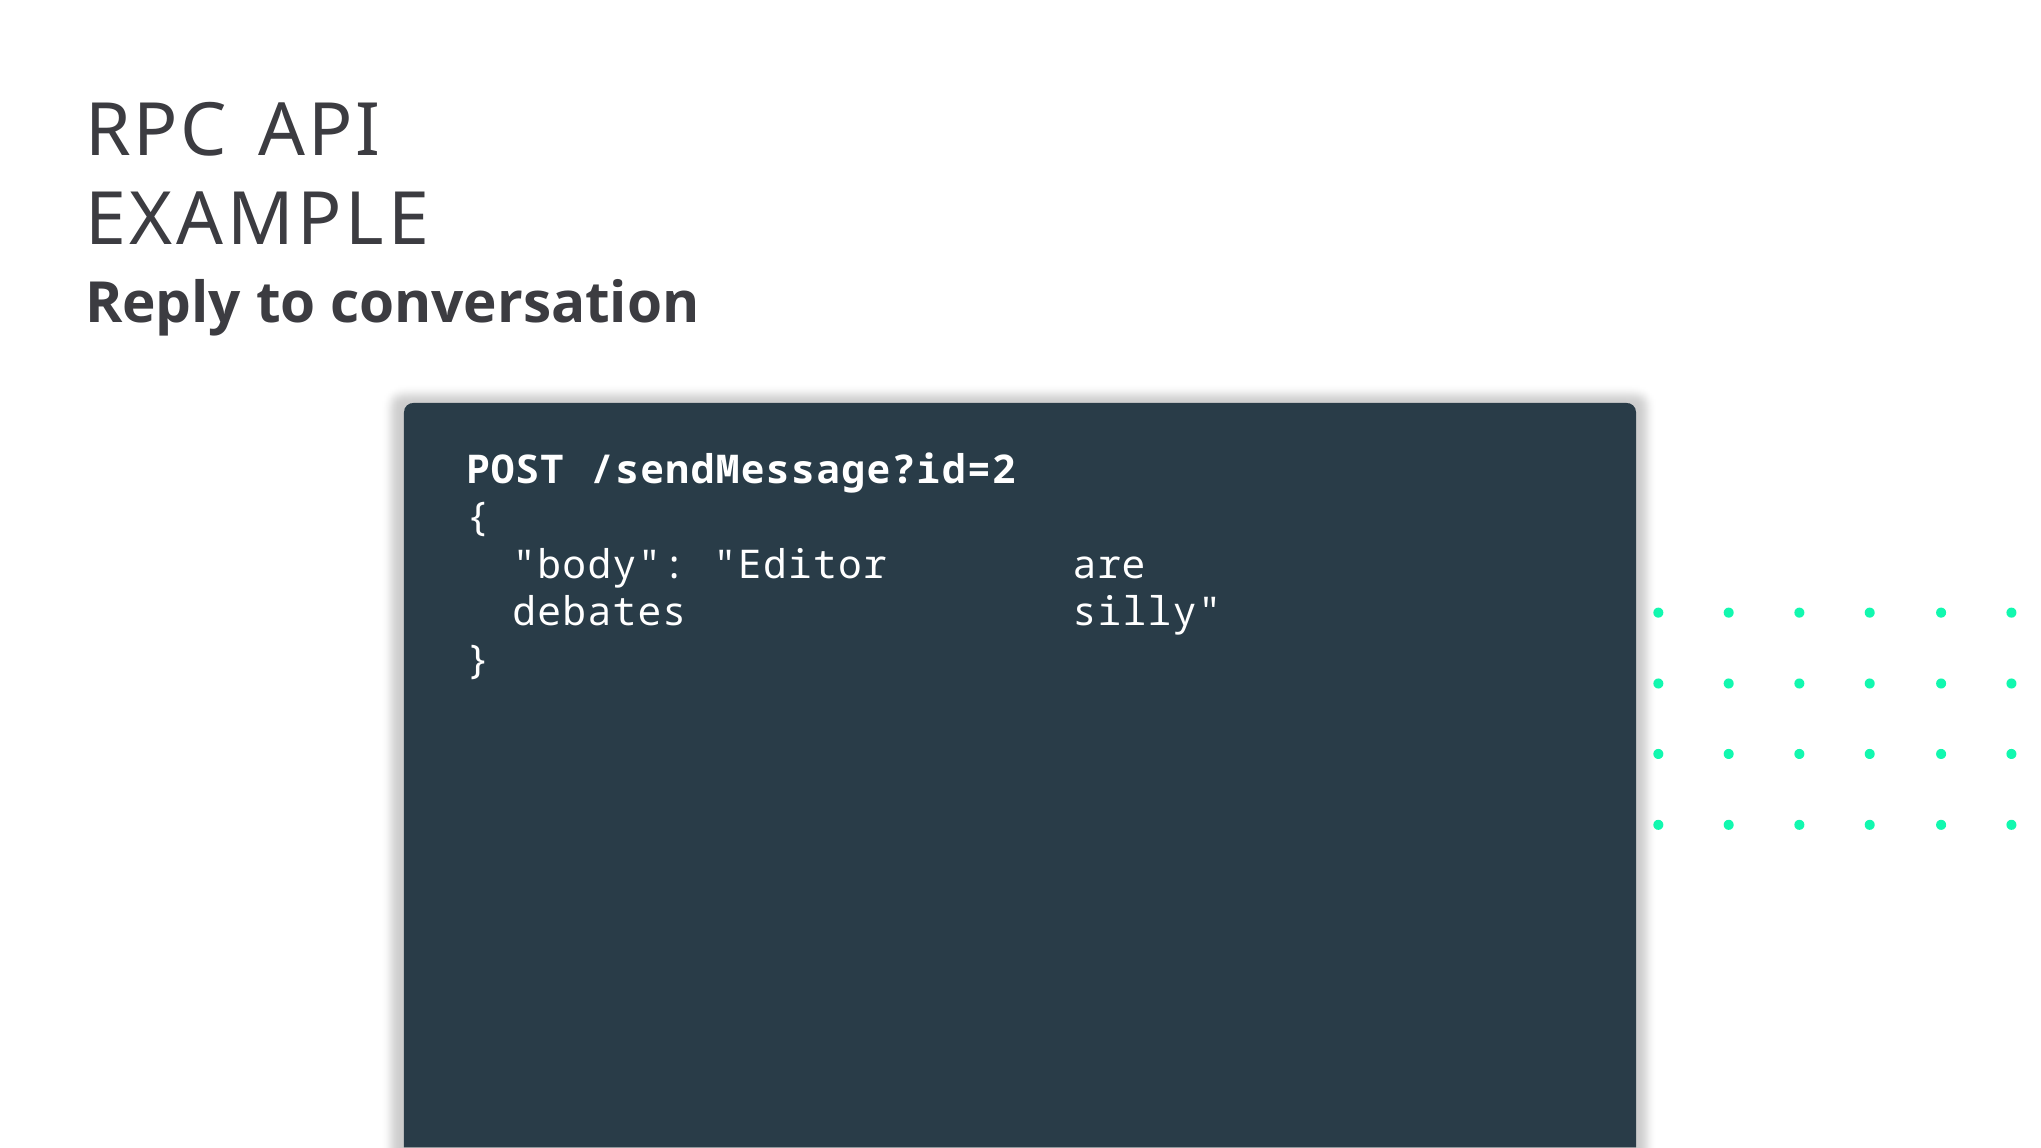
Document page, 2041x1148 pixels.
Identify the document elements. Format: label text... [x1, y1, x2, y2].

text_box [2006, 748, 2017, 759]
text_box [1936, 678, 1947, 689]
text_box [1936, 748, 1947, 759]
text_box [1723, 748, 1734, 759]
text_box [1723, 819, 1734, 830]
text_box [1794, 819, 1805, 830]
text_box [1794, 748, 1805, 759]
text_box [1864, 607, 1875, 618]
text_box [352, 333, 1688, 1148]
title RPC API EXAMPLE [82, 79, 744, 274]
text_box [1794, 607, 1805, 618]
text_box [2006, 819, 2017, 830]
text_box [1864, 819, 1875, 830]
text_box [1723, 678, 1734, 689]
text_box [1936, 607, 1947, 618]
text_box [1794, 678, 1805, 689]
text_box Reply to conversation [82, 274, 708, 335]
text_box [2006, 678, 2017, 689]
text_box [1864, 748, 1875, 759]
text_box [1864, 678, 1875, 689]
text_box [1723, 607, 1734, 618]
text_box [2006, 607, 2017, 618]
text_box [1936, 819, 1947, 830]
